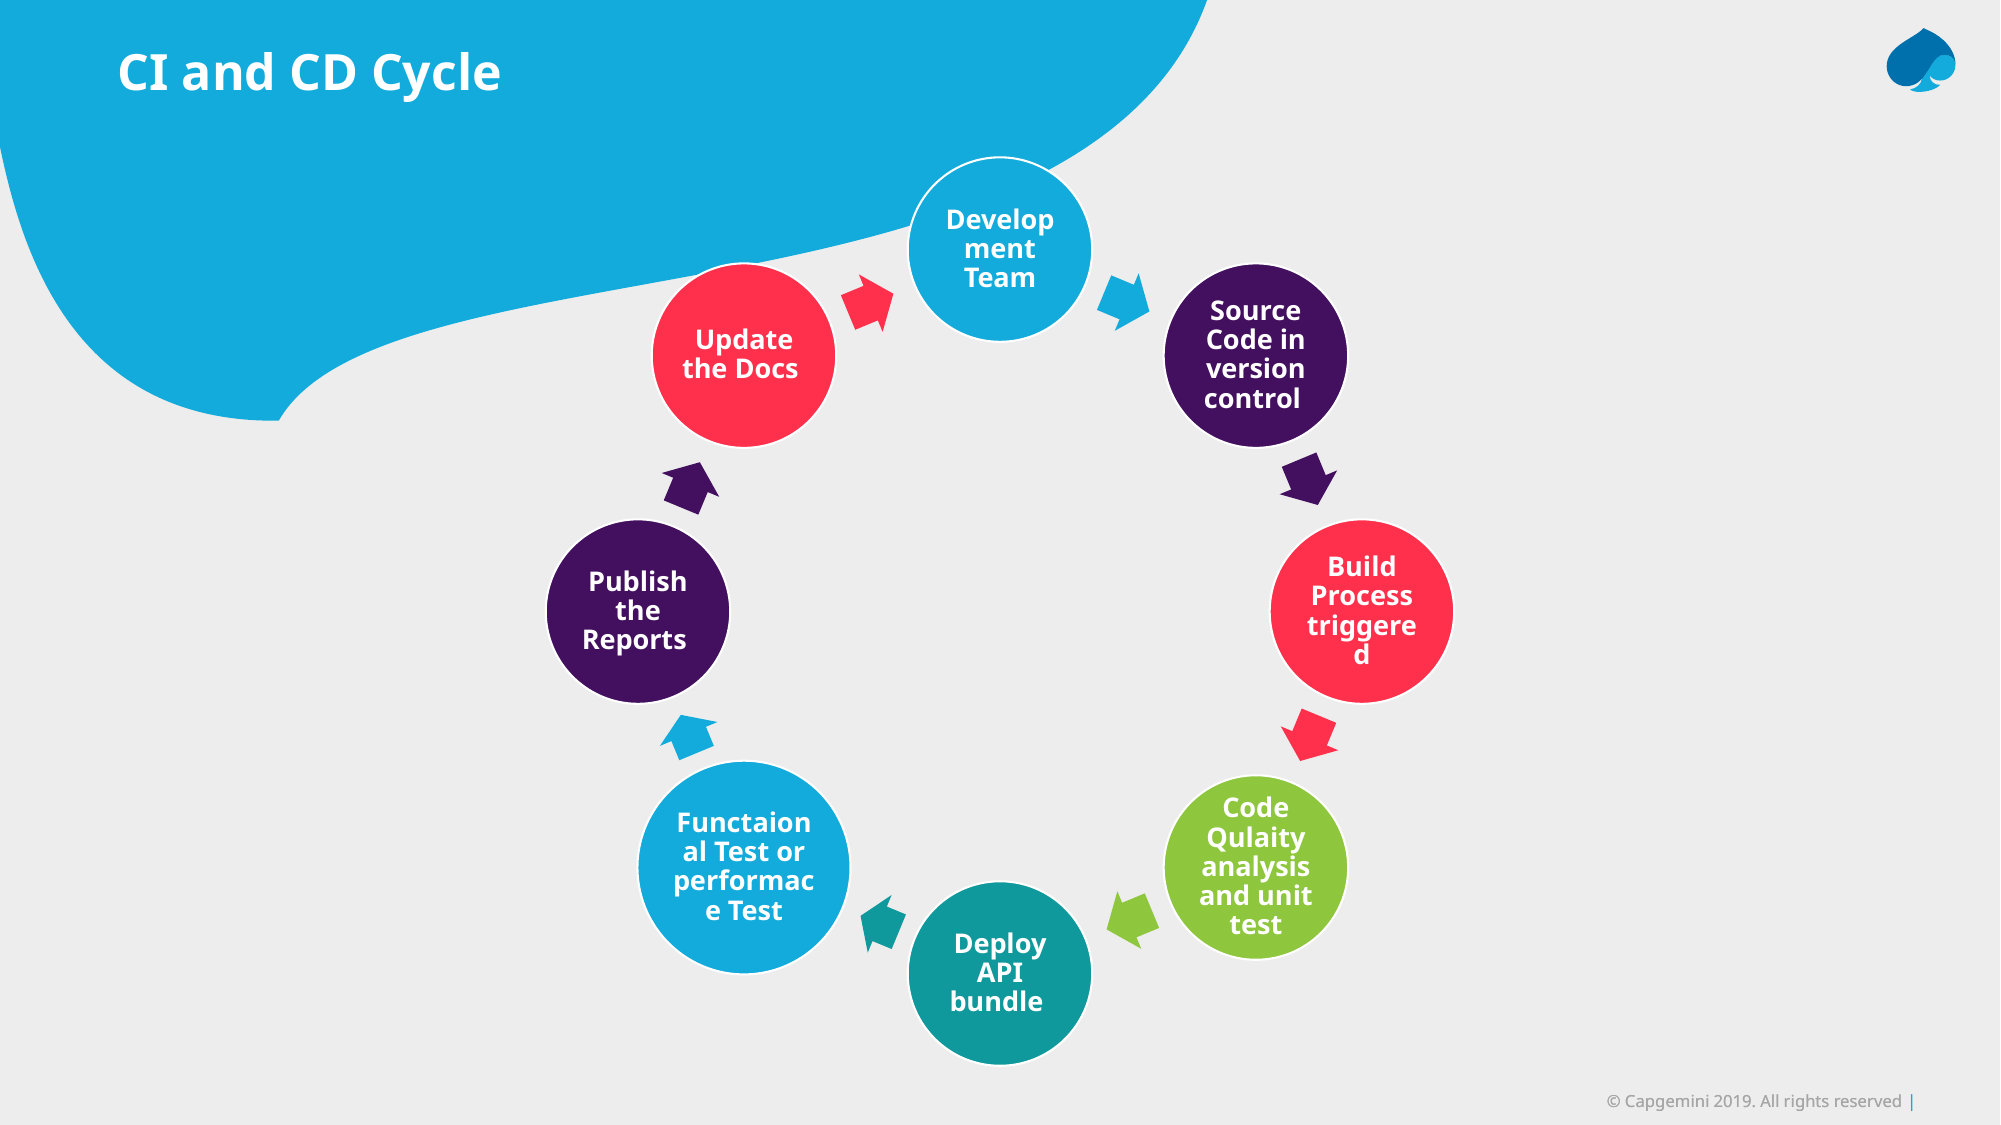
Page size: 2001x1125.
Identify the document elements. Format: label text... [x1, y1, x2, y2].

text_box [219, 157, 1781, 1067]
title CI and CD Cycle [72, 3, 1072, 140]
